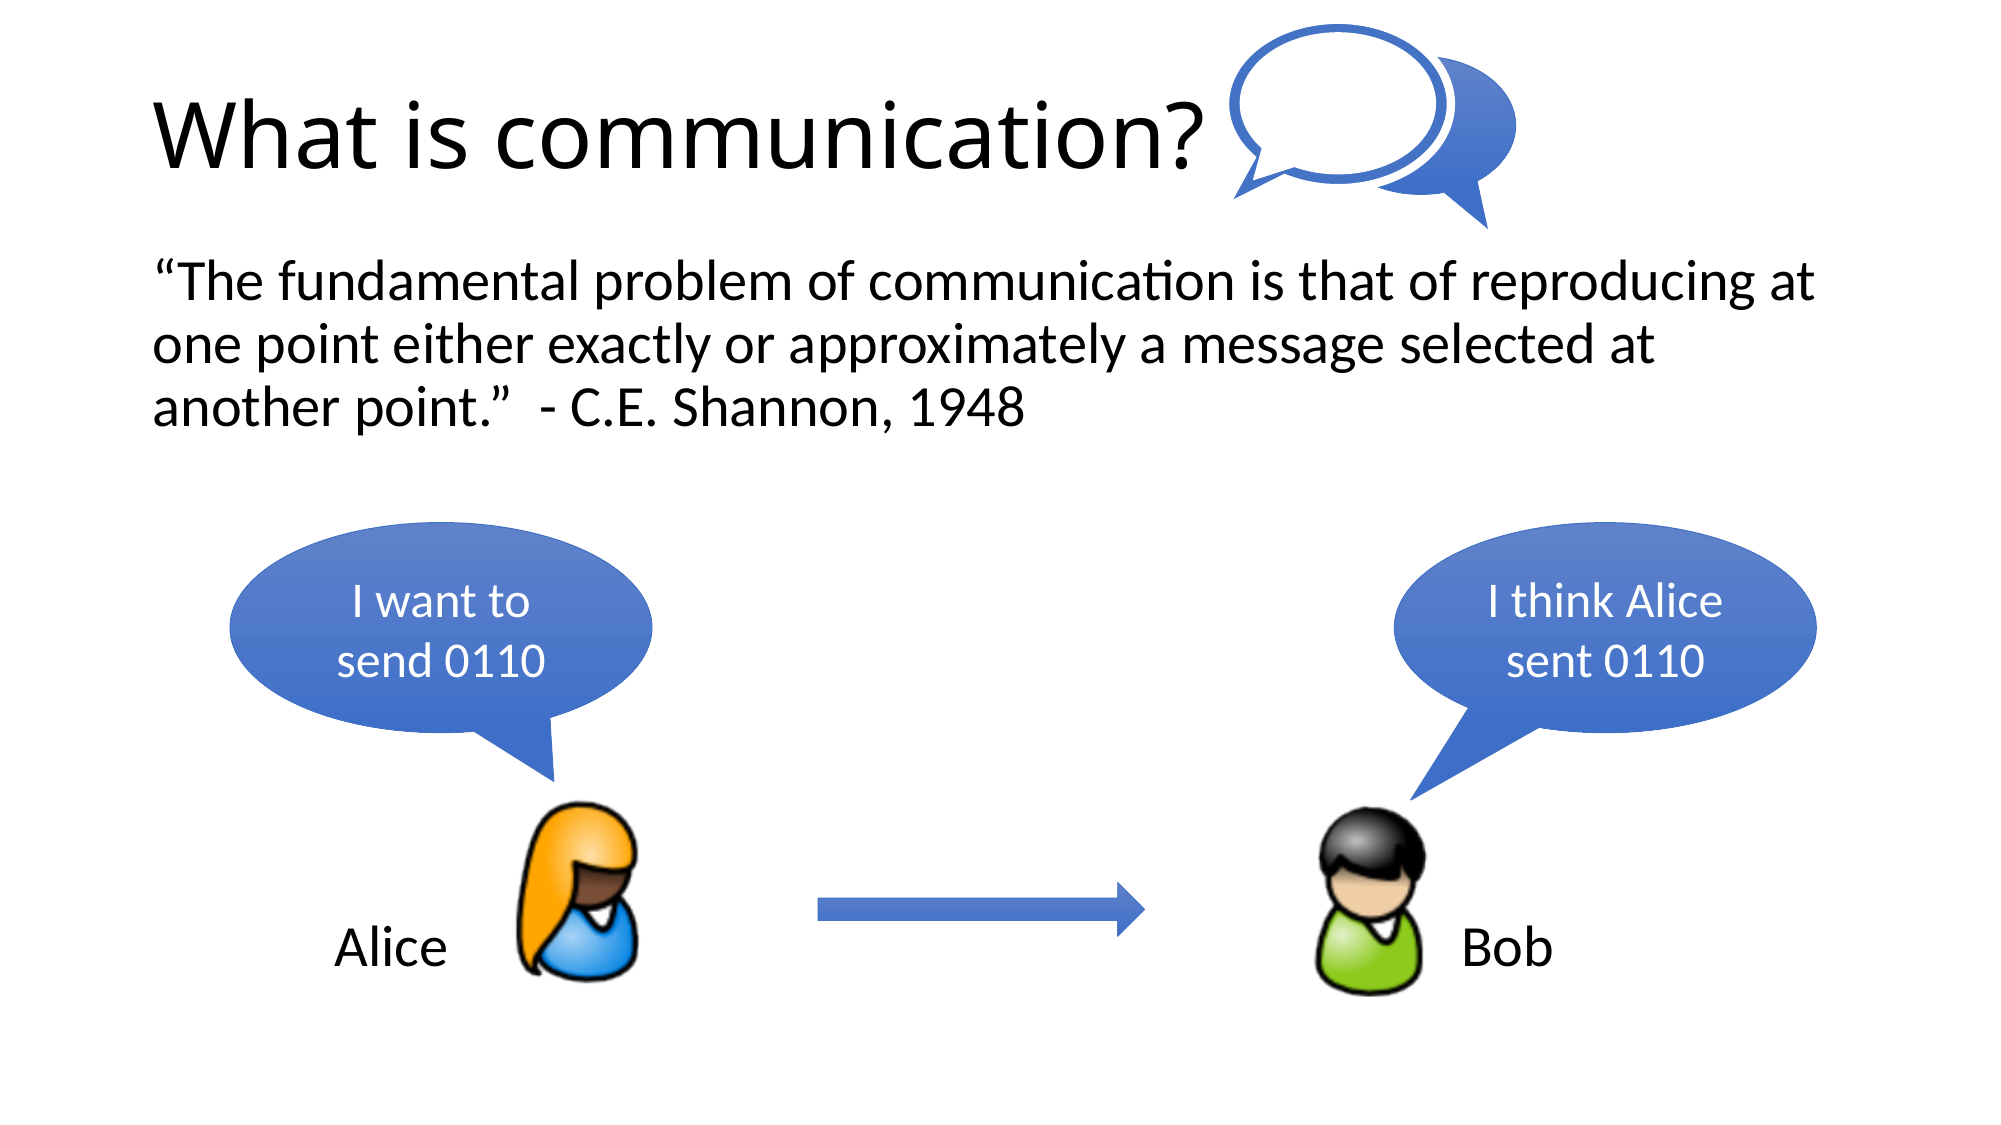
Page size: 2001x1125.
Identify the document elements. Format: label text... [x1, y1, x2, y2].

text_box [319, 794, 1779, 997]
title What is communication? [137, 29, 1863, 242]
text_box I want to send 0110 [229, 522, 653, 783]
text_box I think Alice sent 0110 [1393, 522, 1817, 794]
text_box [1225, 19, 1516, 195]
list “The fundamental problem of communication is that of reproducing at one point either exactly or approximately a message selected at another point.” - C.E. Shannon, 1948 [137, 242, 1863, 506]
